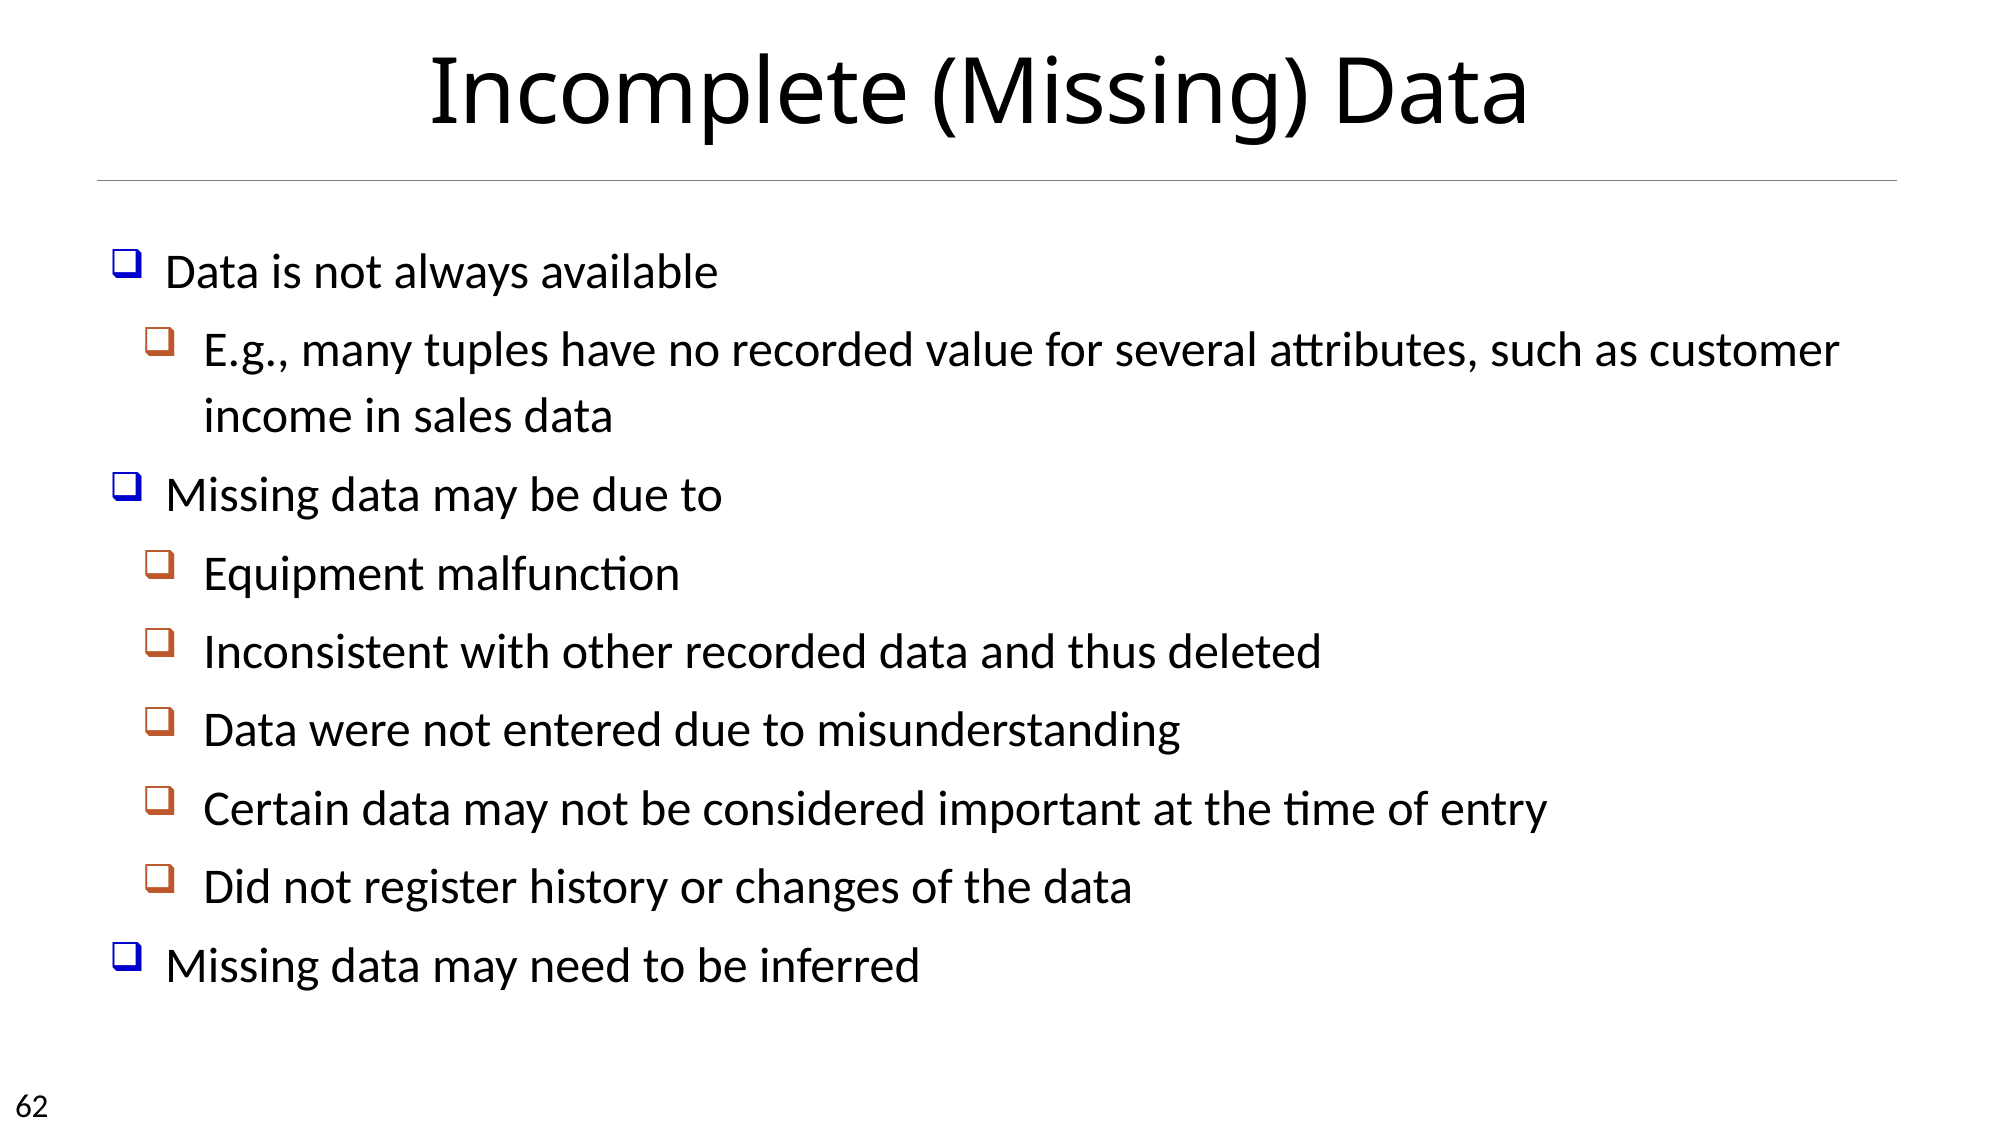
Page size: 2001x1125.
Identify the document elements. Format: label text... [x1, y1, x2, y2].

title Incomplete (Missing) Data [392, 50, 1569, 150]
list Data is not always available E.g., many tuples have no recorded value for several attributes, such as customer income in sales data Missing data may be due to Equipment malfunction Inconsistent with other recorded data and thus deleted Data were not entered due to misunderstanding Certain data may not be considered important at the time of entry Did not register history or changes of the data Missing data may need to be inferred [94, 224, 1870, 1063]
